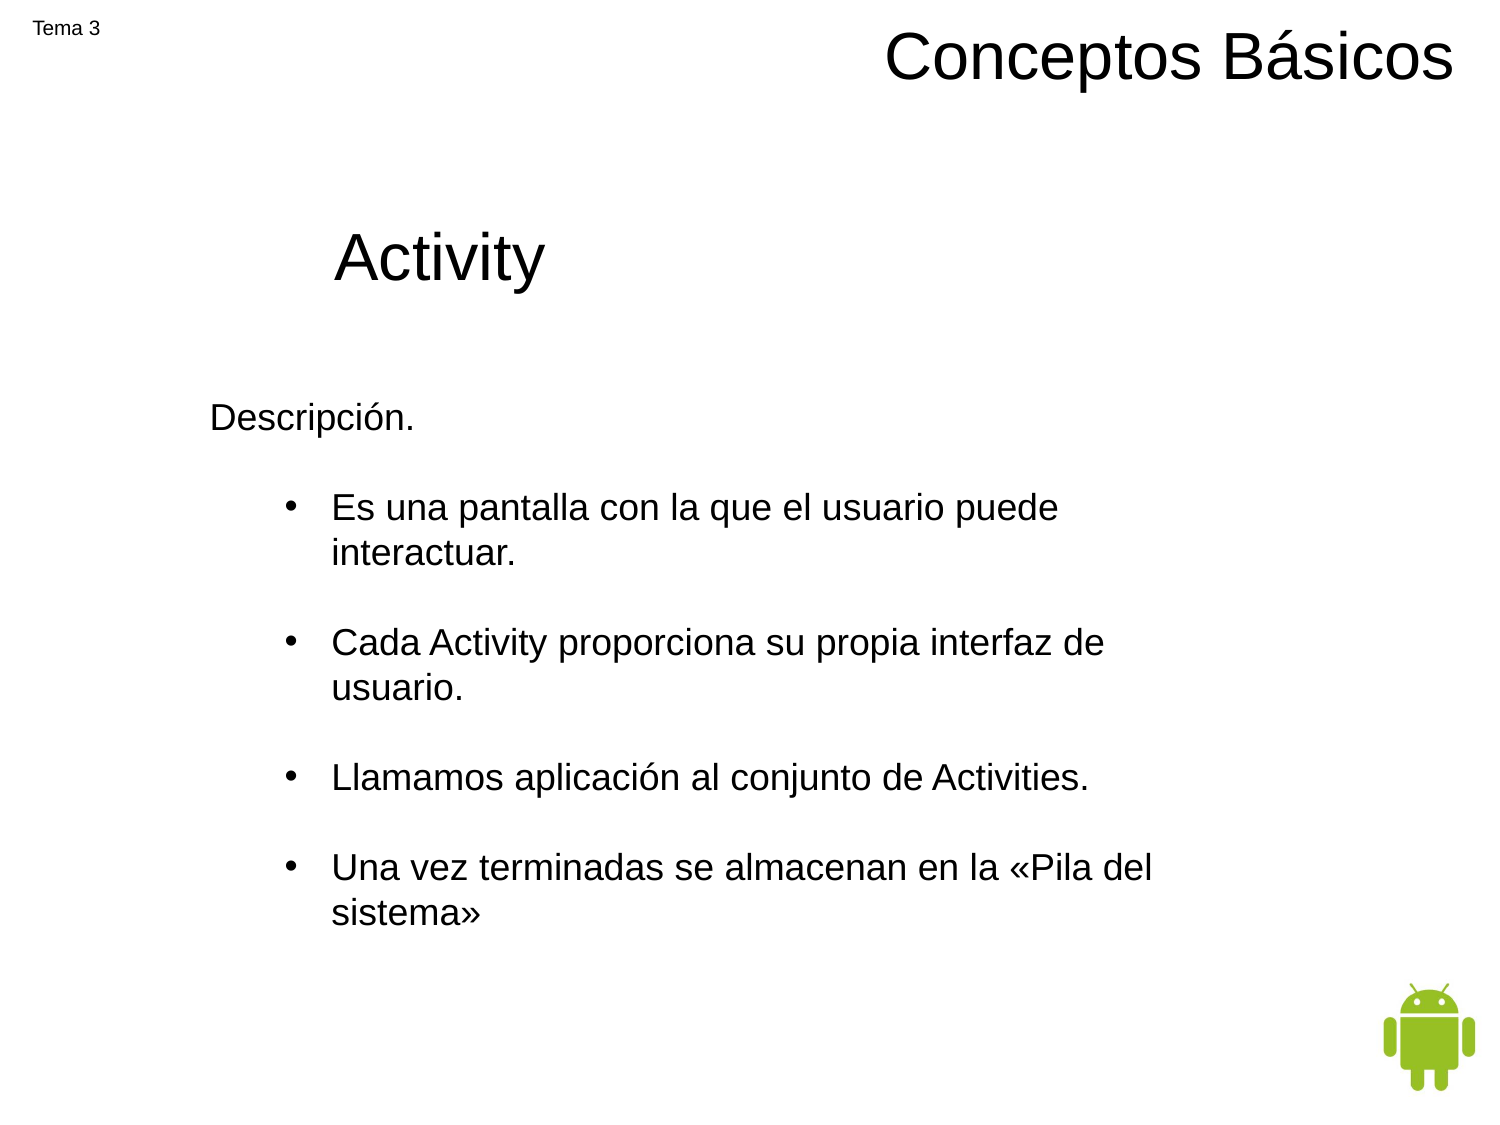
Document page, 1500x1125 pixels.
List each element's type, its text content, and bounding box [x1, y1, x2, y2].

picture [1375, 975, 1483, 1097]
text_box Tema 3 [17, 7, 195, 48]
text_box Activity [123, 231, 561, 276]
text_box [442, 184, 1206, 385]
text_box Descripción. Es una pantalla con la que el usuario puede interactuar. Cada Activity proporciona su propia interfaz de usuario. Llamamos aplicación al conjunto de Activities. Una vez terminadas se almacenan en la «Pila del sistema» [194, 385, 1211, 985]
title Conceptos Básicos [761, 30, 1471, 76]
